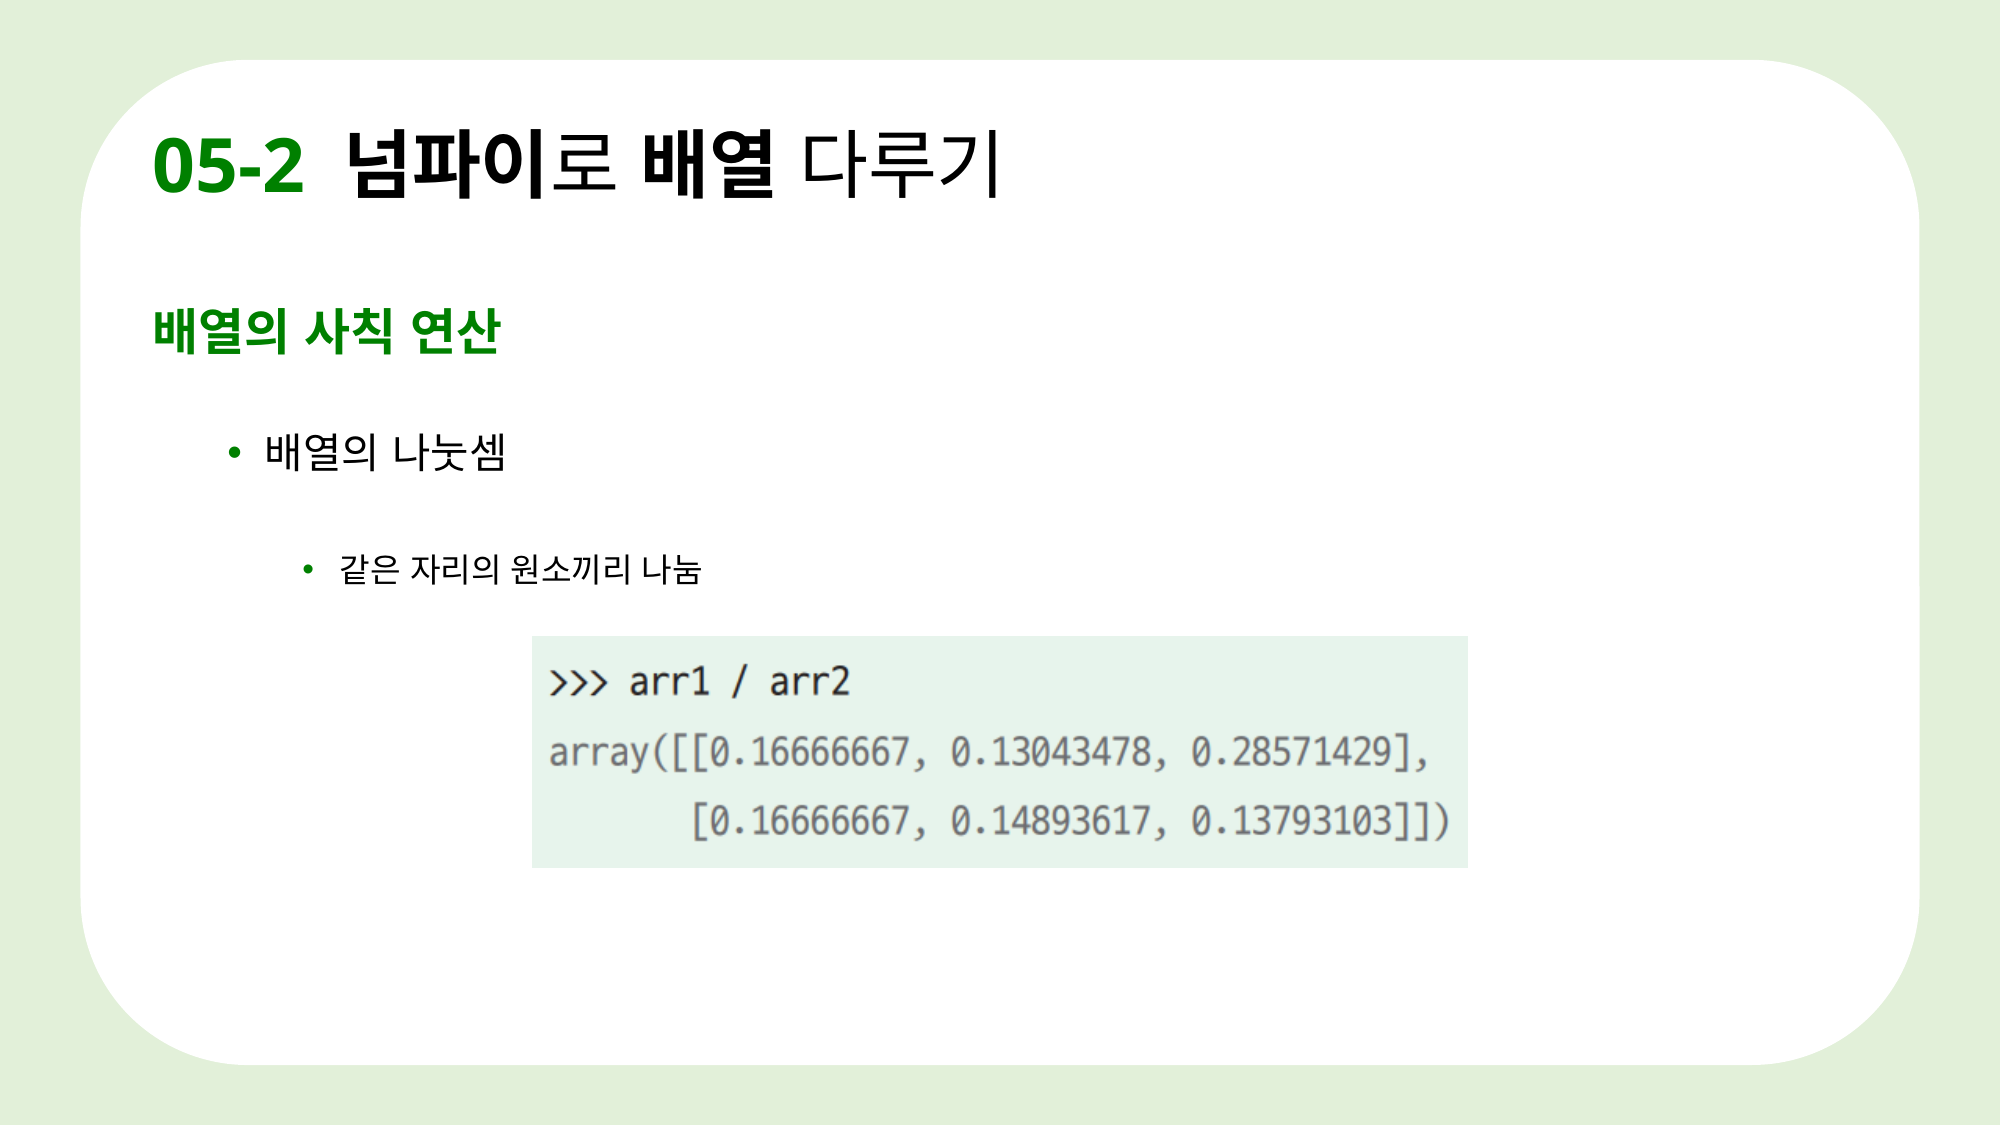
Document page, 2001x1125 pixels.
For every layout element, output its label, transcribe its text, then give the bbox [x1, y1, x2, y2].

title 05-2 넘파이로 배열 다루기 [137, 59, 1863, 278]
picture [532, 636, 1468, 868]
list 배열의 사칙 연산 배열의 나눗셈 같은 자리의 원소끼리 나눔 [137, 299, 1863, 1014]
